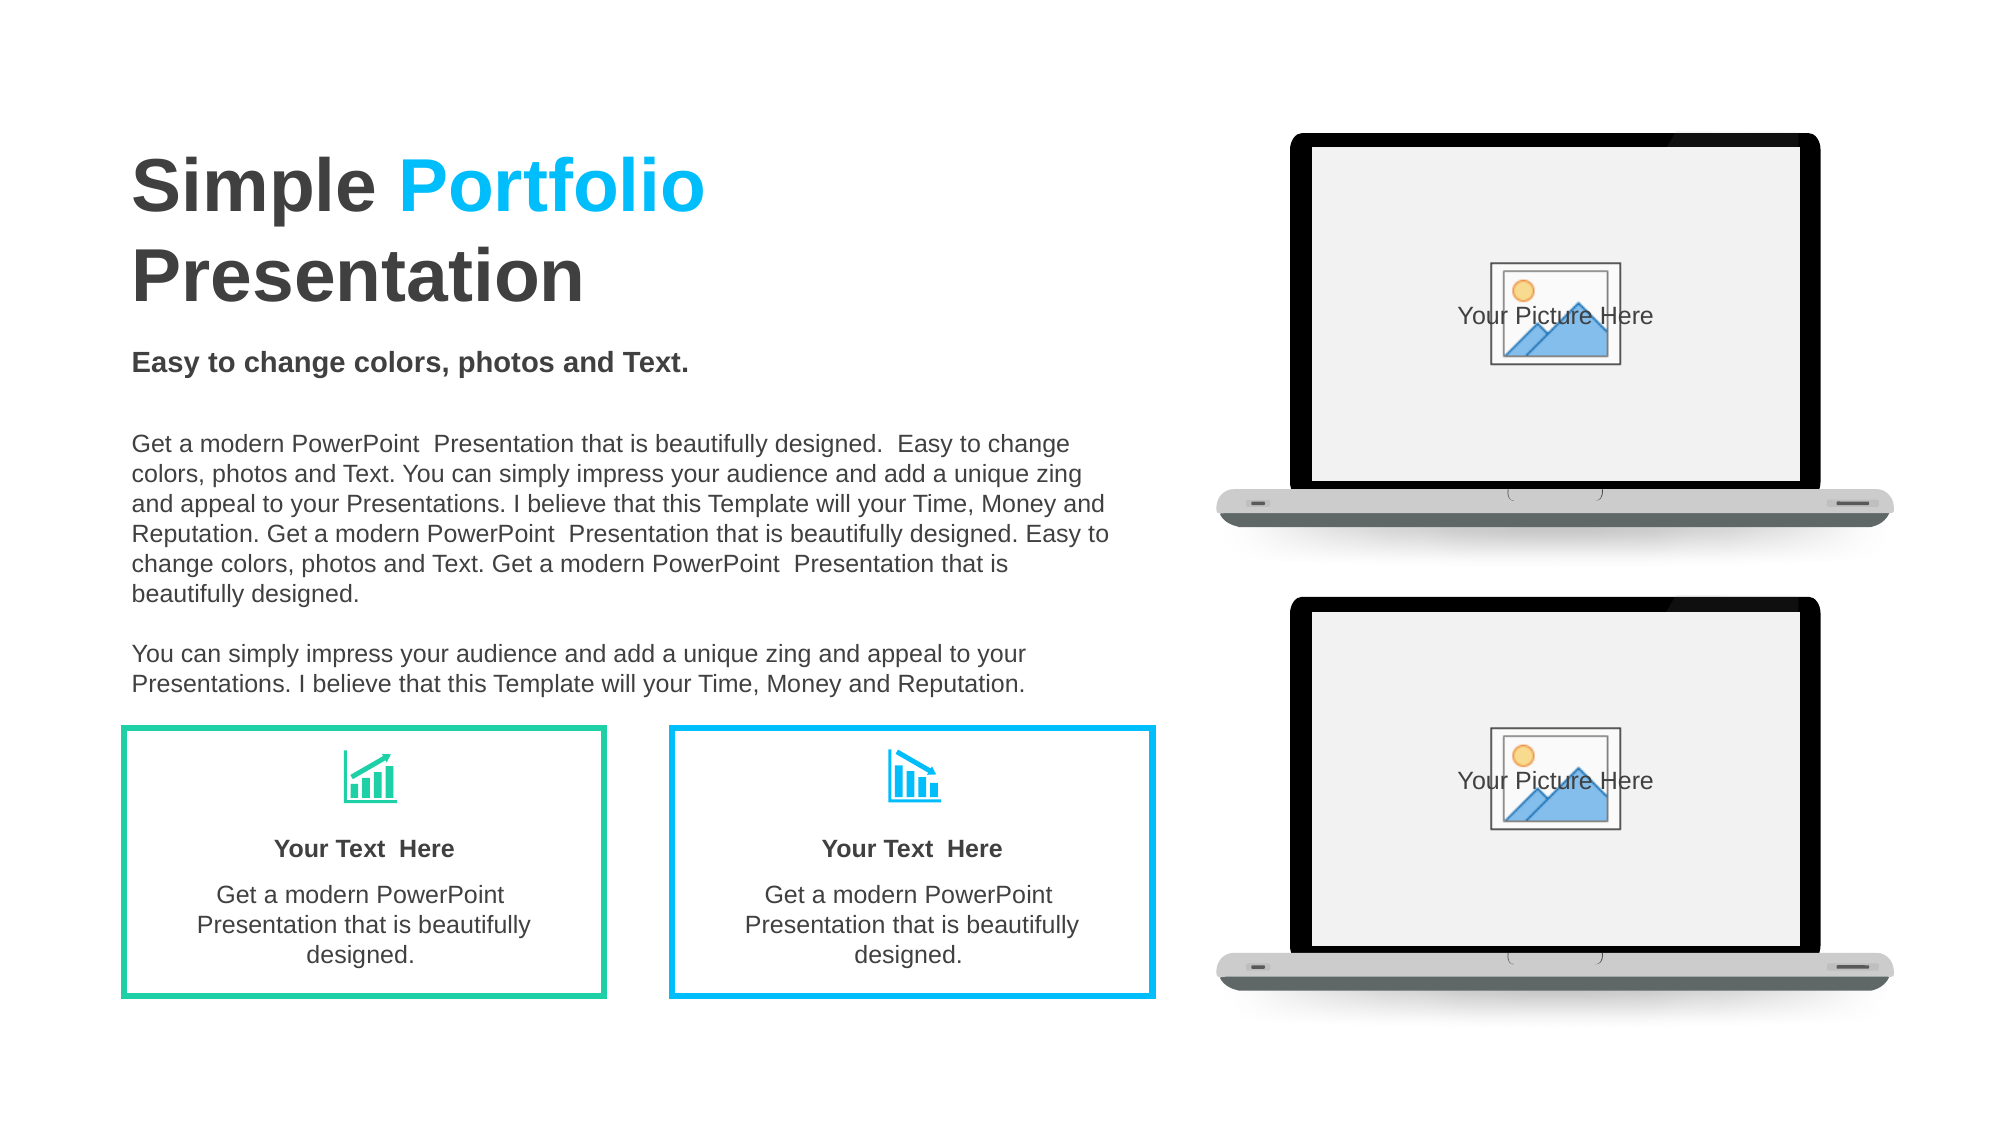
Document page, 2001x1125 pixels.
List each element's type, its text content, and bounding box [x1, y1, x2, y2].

picture [1311, 612, 1801, 947]
text_box Get a modern PowerPoint Presentation that is beautifully designed. Easy to change colors, photos and Text. You can simply impress your audience and add a unique zing and appeal to your Presentations. I believe that this Template will your Time, Money and Reputation. Get a modern PowerPoint Presentation that is beautifully designed. Easy to change colors, photos and Text. Get a modern PowerPoint Presentation that is beautifully designed. You can simply impress your audience and add a unique zing and appeal to your Presentations. I believe that this Template will your Time, Money and Reputation. [116, 420, 1134, 705]
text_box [149, 825, 580, 978]
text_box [697, 825, 1128, 978]
text_box Simple Portfolio Presentation [116, 128, 755, 324]
text_box [887, 748, 942, 803]
picture [1311, 147, 1801, 482]
text_box Easy to change colors, photos and Text. [116, 335, 755, 386]
text_box [671, 727, 1153, 997]
text_box [123, 727, 605, 997]
text_box [343, 749, 398, 804]
